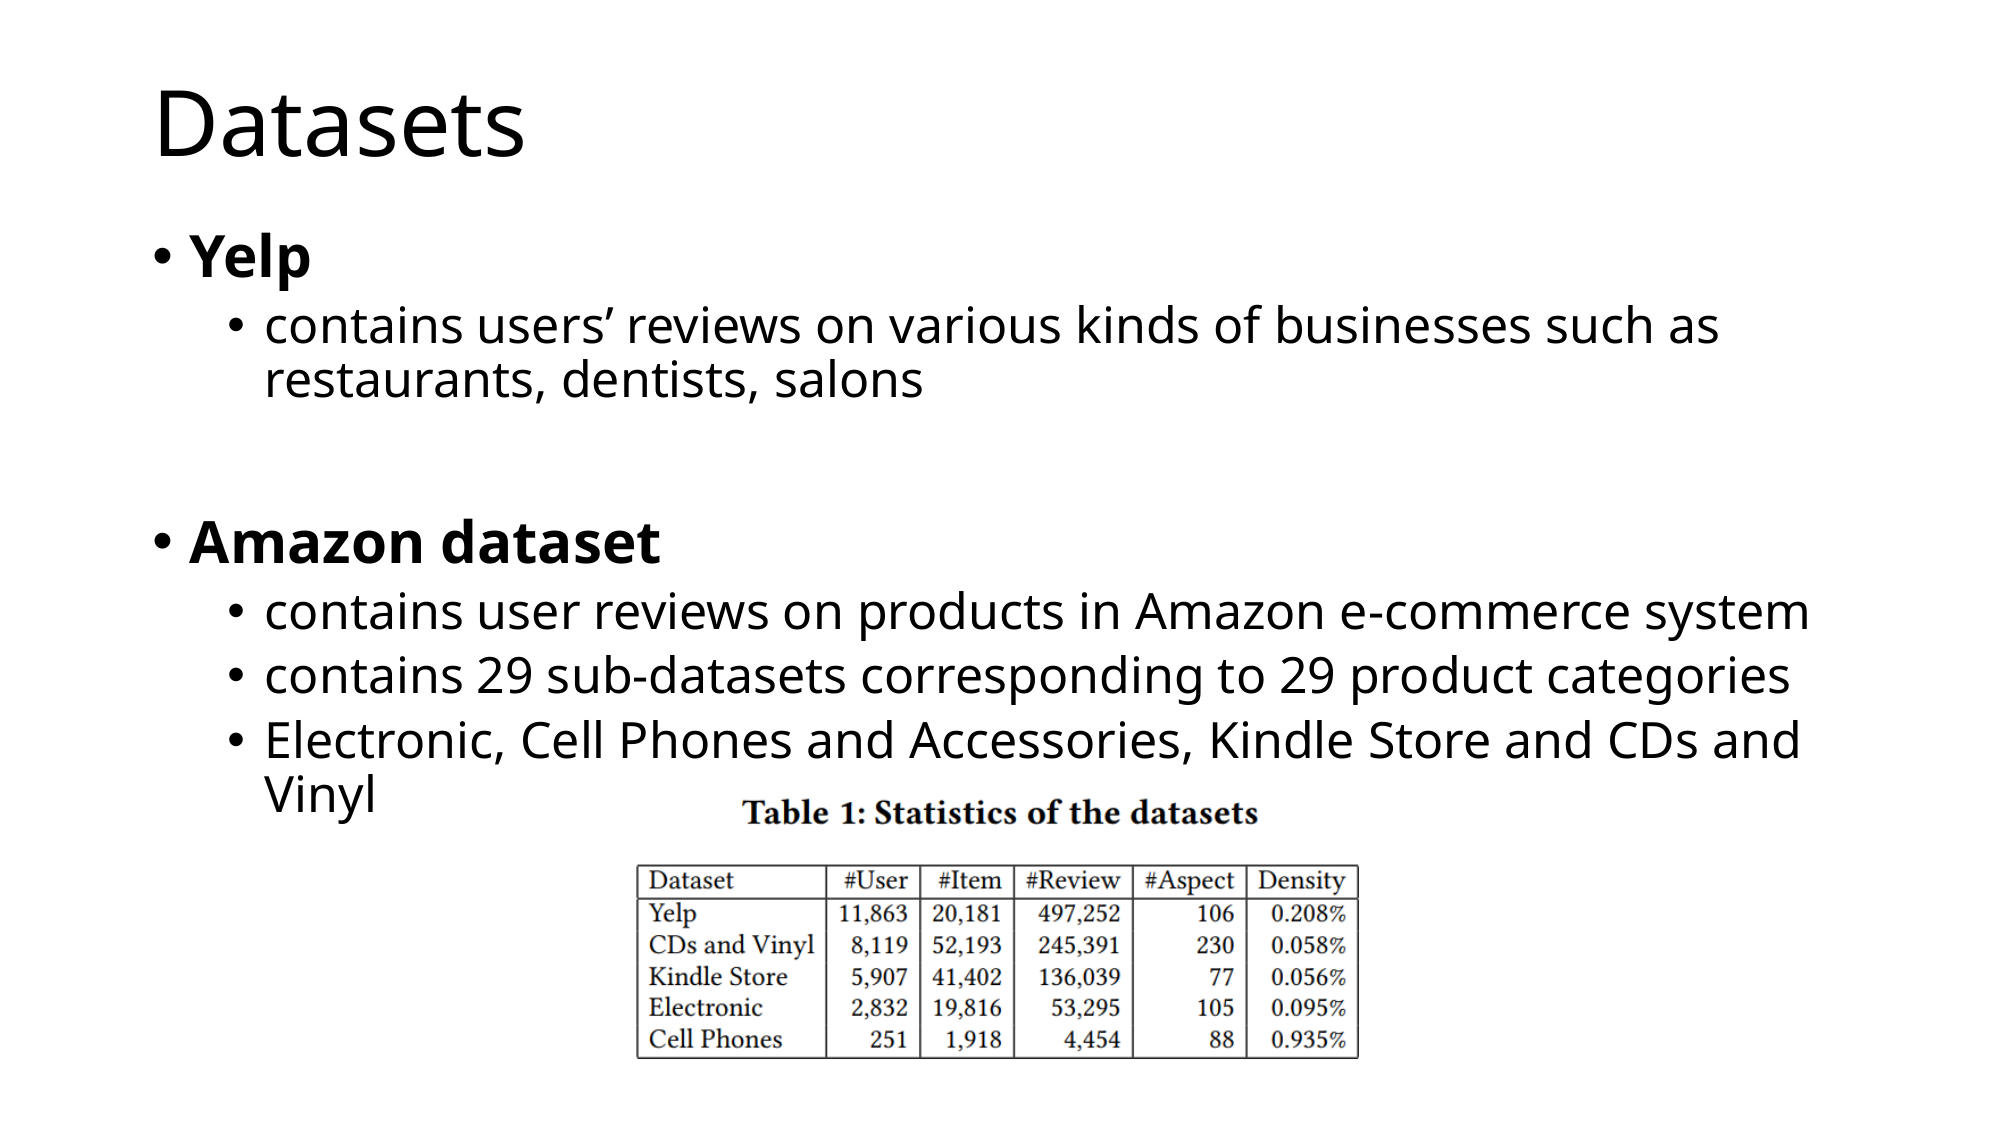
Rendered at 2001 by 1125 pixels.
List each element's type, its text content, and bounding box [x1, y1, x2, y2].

list Yelp ﻿contains users’ reviews on various kinds of businesses such as restaurants, dentists, salons ﻿Amazon dataset ﻿contains user reviews on products in Amazon e-commerce system ﻿contains 29 sub-datasets corresponding to 29 product categories ﻿Electronic, Cell Phones and Accessories, Kindle Store and CDs and Vinyl [137, 219, 1863, 1066]
picture [616, 776, 1384, 1093]
title Datasets [137, 59, 1863, 193]
